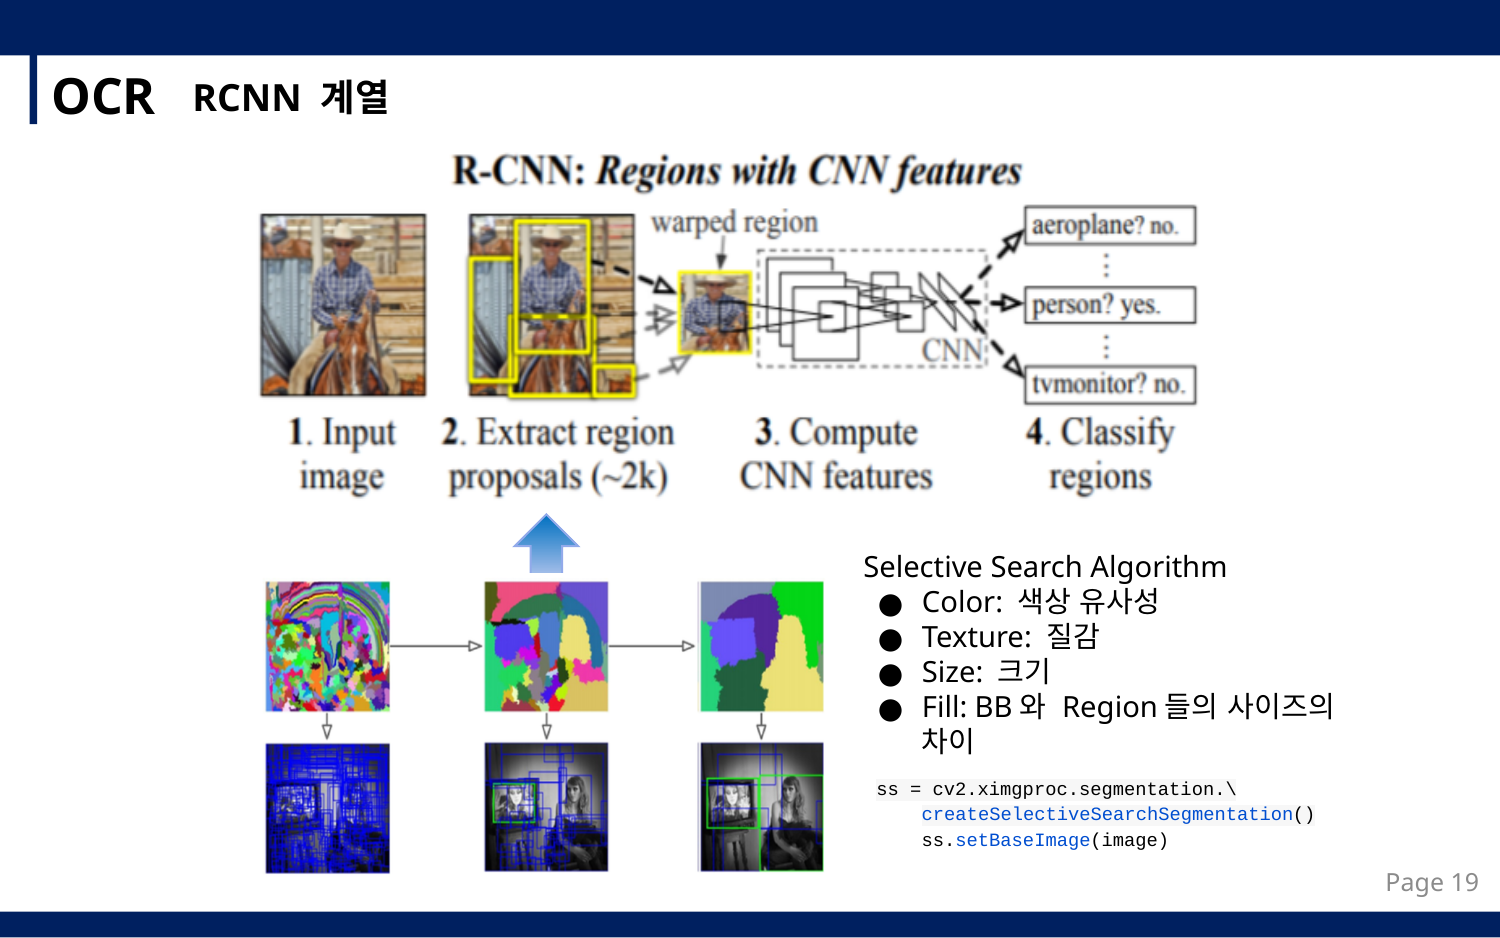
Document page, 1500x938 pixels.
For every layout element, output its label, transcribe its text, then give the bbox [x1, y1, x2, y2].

picture [253, 573, 834, 880]
text_box OCR [36, 57, 171, 133]
text_box [27, 43, 39, 126]
slide_number Page 19 [1144, 858, 1495, 909]
text_box ss = cv2.ximgproc.segmentation.\ createSelectiveSearchSegmentation() ss.setBaseImage(image) [851, 761, 1472, 863]
picture [246, 125, 1208, 506]
text_box Selective Search Algorithm Color: 색상 유사성 Texture: 질감 Size: 크기 Fill: BB와 Region들의 사이즈의 차이 [851, 542, 1409, 761]
text_box [514, 516, 579, 571]
text_box RCNN 계열 [177, 67, 416, 127]
